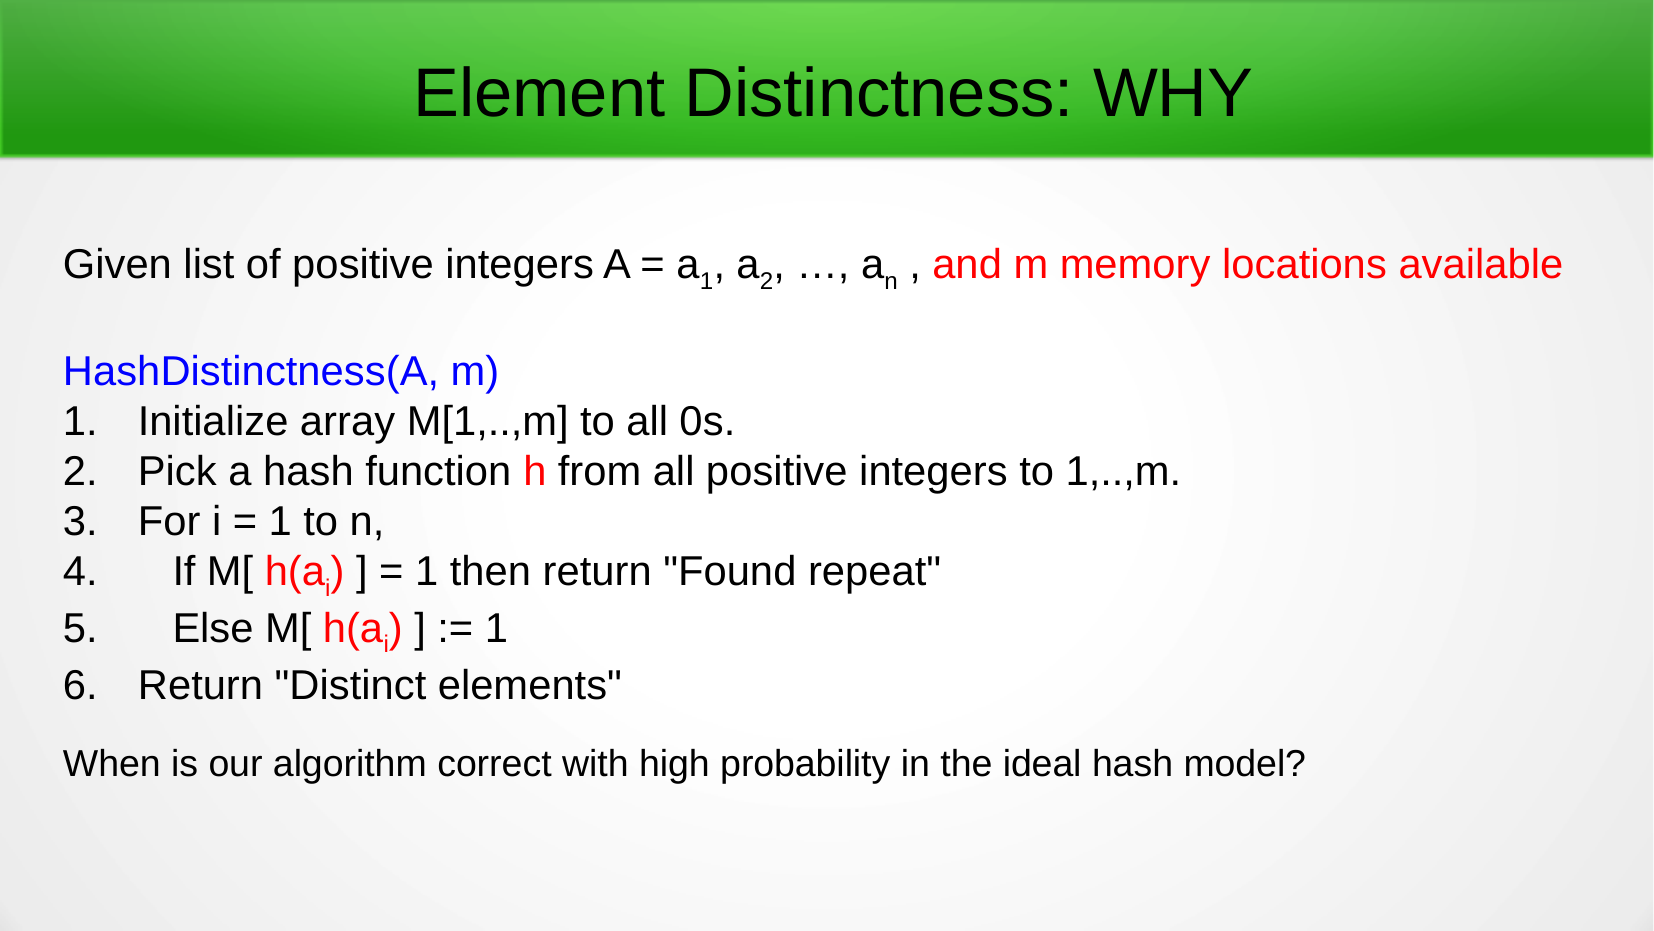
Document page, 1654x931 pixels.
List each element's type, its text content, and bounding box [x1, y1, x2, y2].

picture [0, 0, 1654, 931]
text_box When is our algorithm correct with high probability in the ideal hash model? [48, 731, 1515, 792]
text_box Element Distinctness: WHY [48, 35, 1620, 142]
text_box Given list of positive integers A = a1, a2, …, an , and m memory locations available HashDistinctness(A, m) Initialize array M[1,..,m] to all 0s. Pick a hash function h from all positive integers to 1,..,m. For i = 1 to n, If M[ h(ai) ] = 1 then return "Found repeat" Else M[ h(ai) ] := 1 Return "Distinct elements" [48, 229, 1654, 716]
